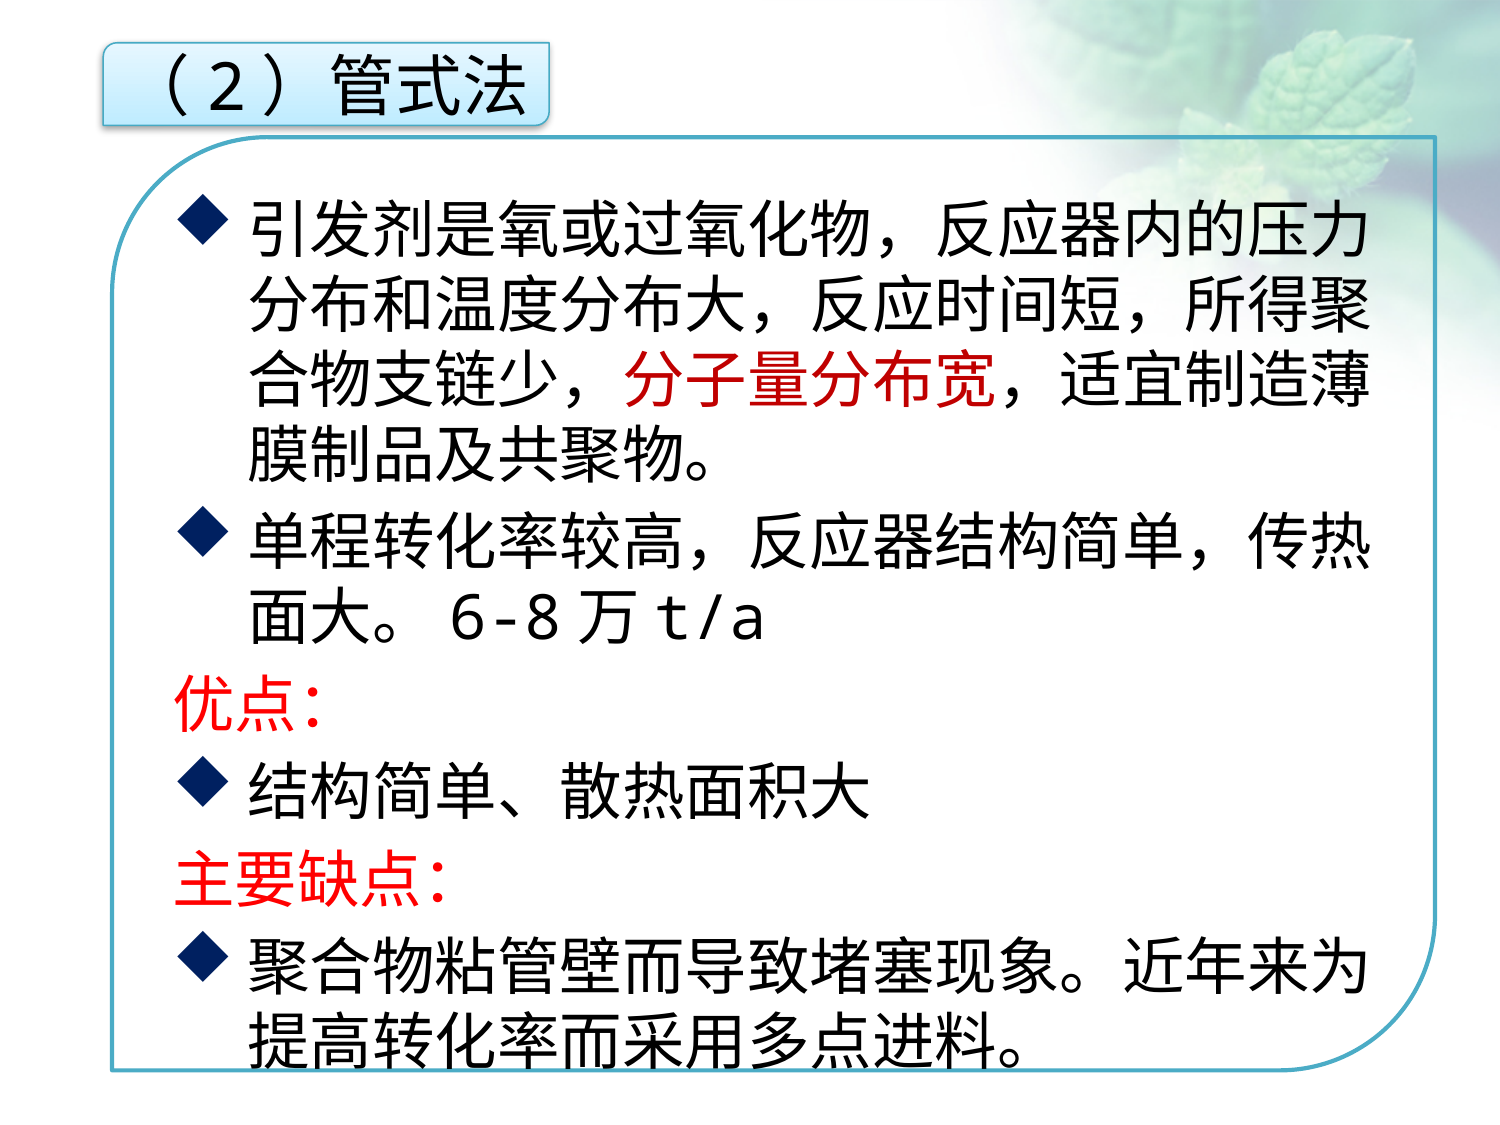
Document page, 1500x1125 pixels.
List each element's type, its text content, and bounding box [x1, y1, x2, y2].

picture [0, 0, 1500, 1125]
text_box 引发剂是氧或过氧化物，反应器内的压力分布和温度分布大，反应时间短，所得聚合物支链少，分子量分布宽，适宜制造薄膜制品及共聚物。 单程转化率较高，反应器结构简单，传热面大。6-8万t/a 优点： 结构简单、散热面积大 主要缺点： 聚合物粘管壁而导致堵塞现象。近年来为提高转化率而采用多点进料。 [109, 135, 1438, 1073]
text_box （2）管式法 [102, 41, 550, 127]
